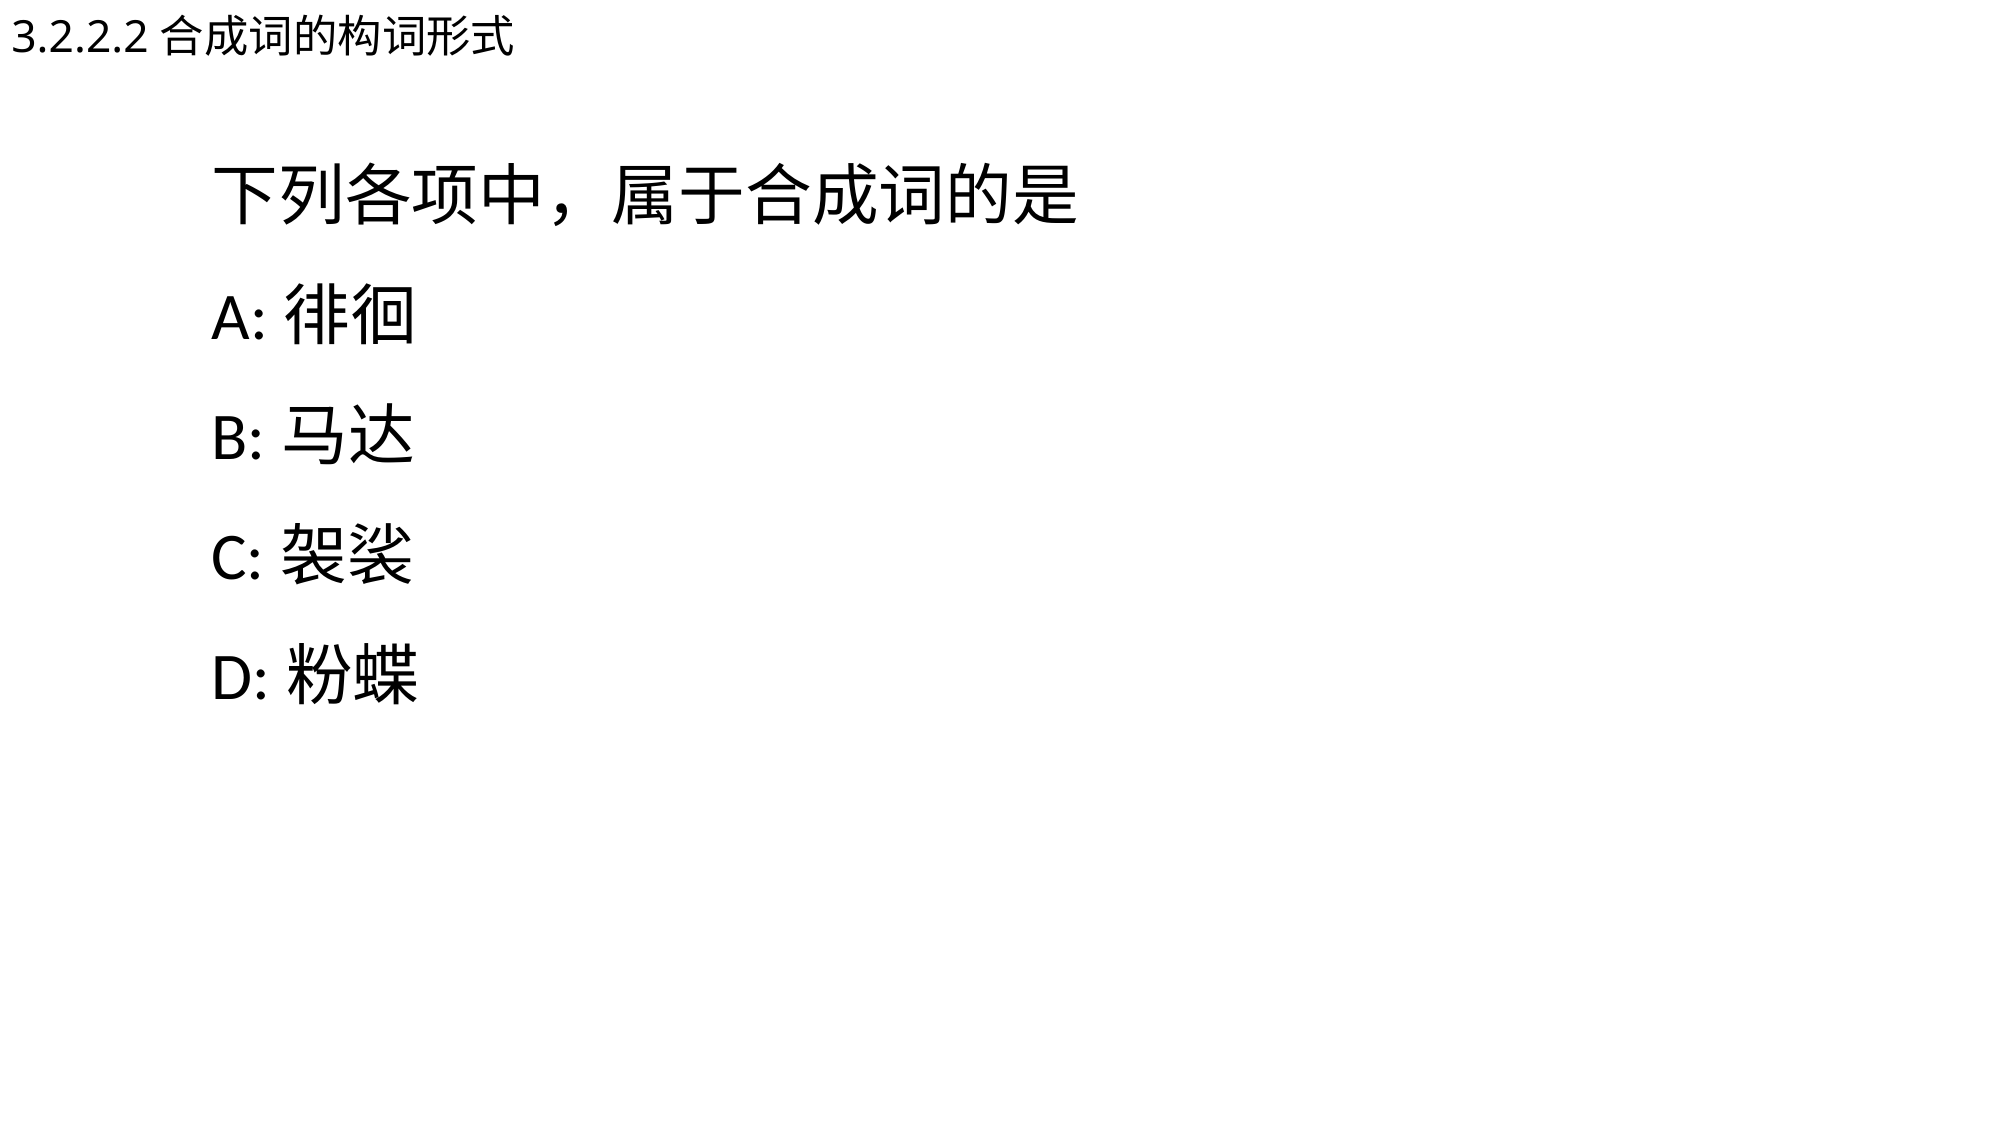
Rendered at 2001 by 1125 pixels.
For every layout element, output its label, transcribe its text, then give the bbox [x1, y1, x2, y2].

text_box 下列各项中，属于合成词的是 A:徘徊 B:马达 C:袈裟 D:粉蝶 [196, 105, 1867, 721]
text_box 3.2.2.2合成词的构词形式 [0, 0, 531, 69]
